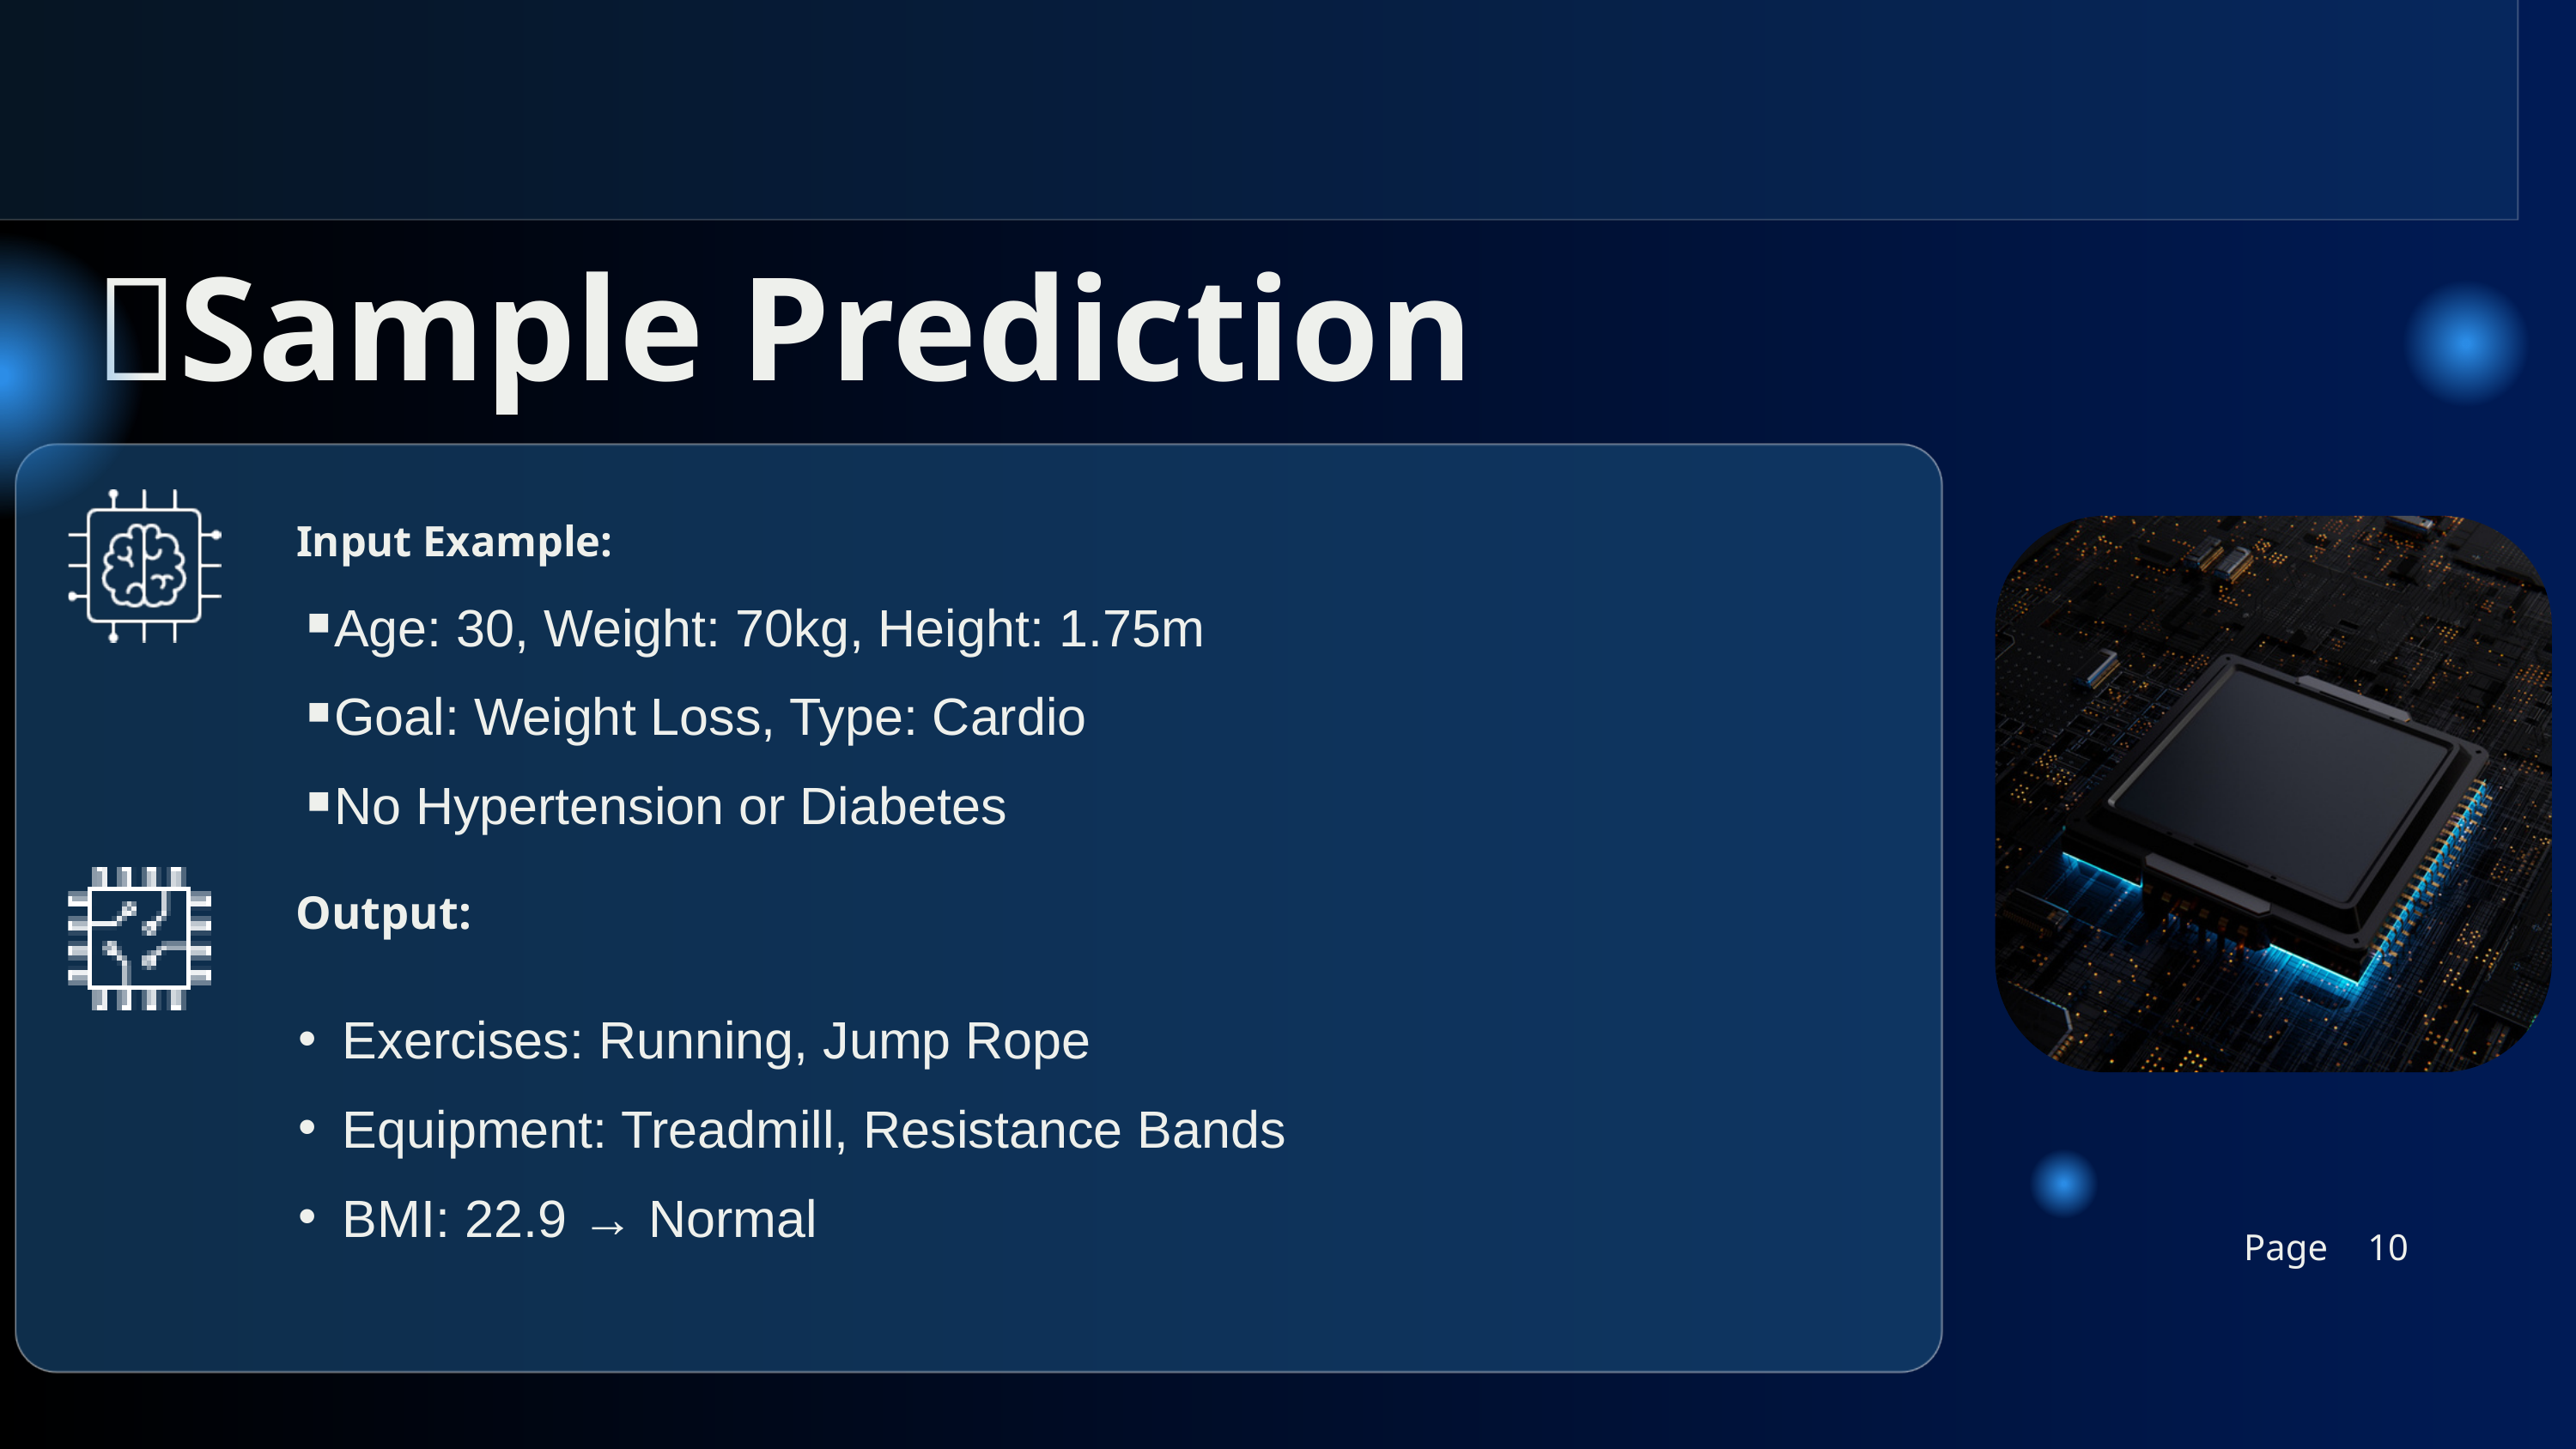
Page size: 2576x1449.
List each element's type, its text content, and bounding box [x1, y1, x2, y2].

text_box [0, 339, 158, 533]
text_box Page [2148, 1207, 2328, 1269]
text_box [2326, 1176, 2451, 1338]
text_box [2396, 339, 2537, 414]
text_box [68, 867, 211, 1010]
text_box [14, 423, 1978, 1409]
text_box Output: [295, 875, 748, 939]
text_box [68, 489, 222, 643]
text_box [0, 0, 2576, 339]
text_box 10 [2363, 1207, 2413, 1269]
text_box Age: 30, Weight: 70kg, Height: 1.75m Goal: Weight Loss, Type: Cardio No Hypertension or Diabetes [221, 567, 1288, 925]
text_box [2026, 1145, 2102, 1222]
text_box Exercises: Running, Jump Rope Equipment: Treadmill, Resistance Bands BMI: 22.9 → Normal [253, 979, 1473, 1337]
text_box Input Example: [295, 506, 1050, 566]
text_box 🔎Sample Prediction [158, 339, 1728, 409]
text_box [1995, 515, 2553, 1073]
